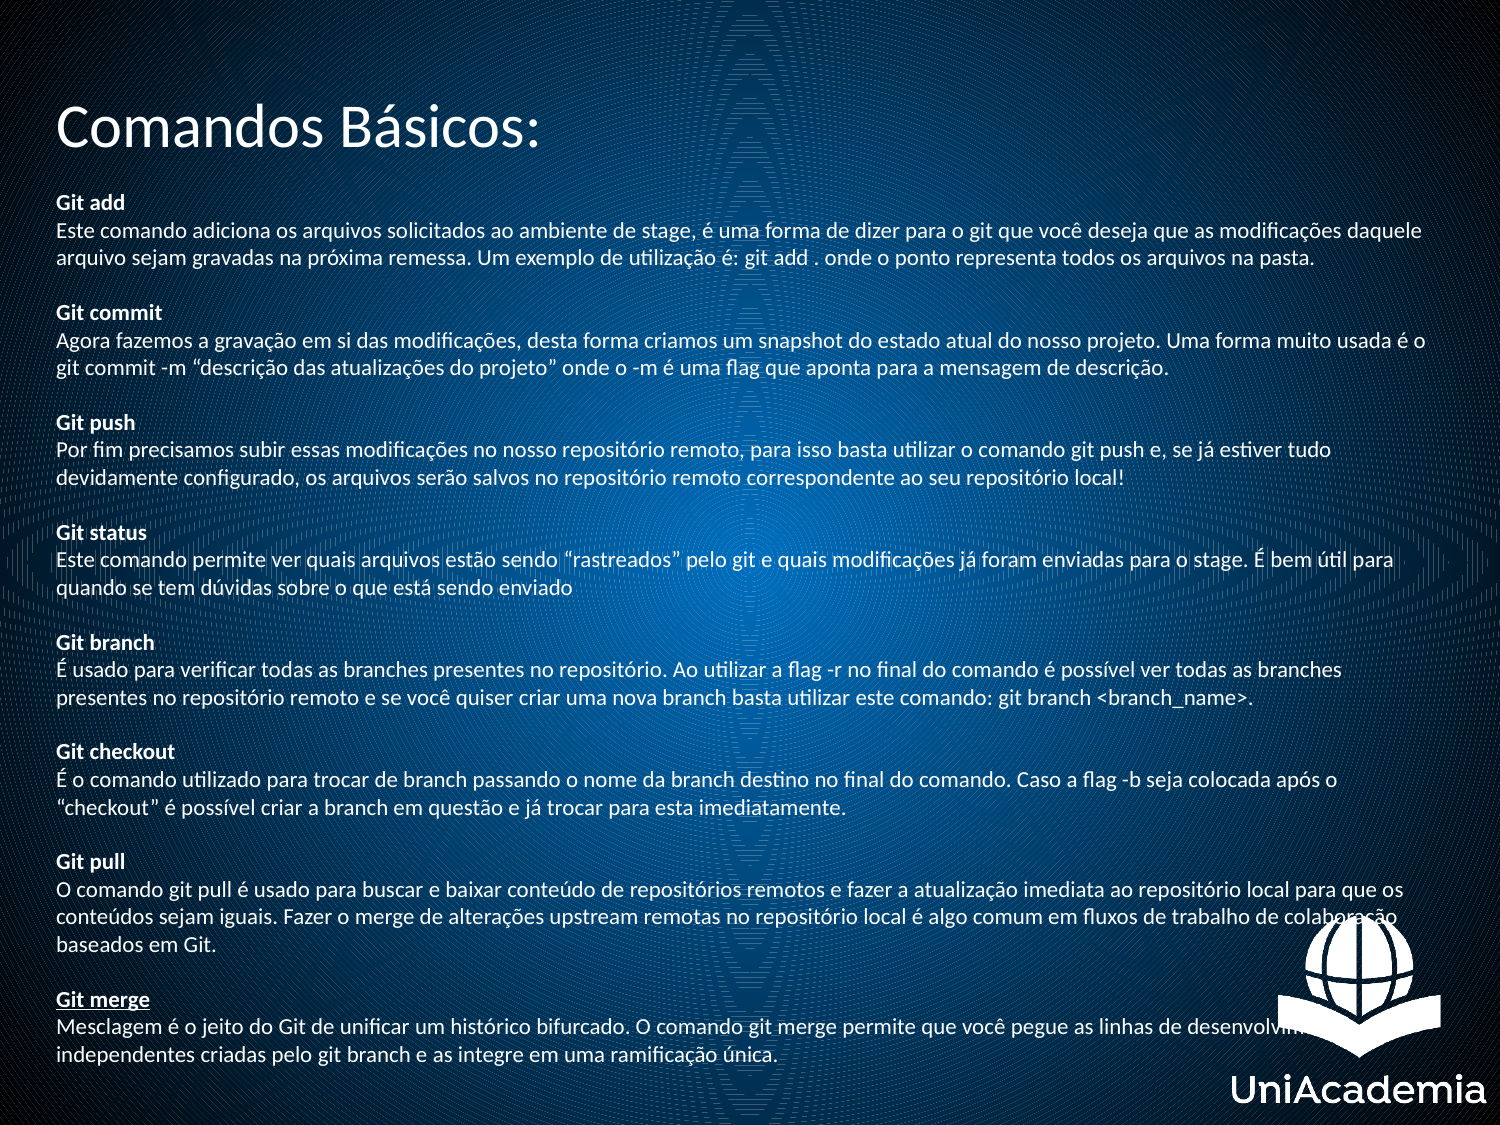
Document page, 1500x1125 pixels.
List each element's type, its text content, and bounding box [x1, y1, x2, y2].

picture [1186, 876, 1500, 1125]
text_box Comandos Básicos: Git add Este comando adiciona os arquivos solicitados ao ambiente de stage, é uma forma de dizer para o git que você deseja que as modificações daquele arquivo sejam gravadas na próxima remessa. Um exemplo de utilização é: git add . onde o ponto representa todos os arquivos na pasta. Git commit Agora fazemos a gravação em si das modificações, desta forma criamos um snapshot do estado atual do nosso projeto. Uma forma muito usada é o git commit -m “descrição das atualizações do projeto” onde o -m é uma flag que aponta para a mensagem de descrição. Git push Por fim precisamos subir essas modificações no nosso repositório remoto, para isso basta utilizar o comando git push e, se já estiver tudo devidamente configurado, os arquivos serão salvos no repositório remoto correspondente ao seu repositório local! Git status Este comando permite ver quais arquivos estão sendo “rastreados” pelo git e quais modificações já foram enviadas para o stage. É bem útil para quando se tem dúvidas sobre o que está sendo enviado Git branch É usado para verificar todas as branches presentes no repositório. Ao utilizar a flag -r no final do comando é possível ver todas as branches presentes no repositório remoto e se você quiser criar uma nova branch basta utilizar este comando: git branch <branch_name>. Git checkout É o comando utilizado para trocar de branch passando o nome da branch destino no final do comando. Caso a flag -b seja colocada após o “checkout” é possível criar a branch em questão e já trocar para esta imediatamente. Git pull O comando git pull é usado para buscar e baixar conteúdo de repositórios remotos e fazer a atualização imediata ao repositório local para que os conteúdos sejam iguais. Fazer o merge de alterações upstream remotas no repositório local é algo comum em fluxos de trabalho de colaboração baseados em Git. Git merge Mesclagem é o jeito do Git de unificar um histórico bifurcado. O comando git merge permite que você pegue as linhas de desenvolvimento independentes criadas pelo git branch e as integre em uma ramificação única. [41, 78, 1447, 1074]
